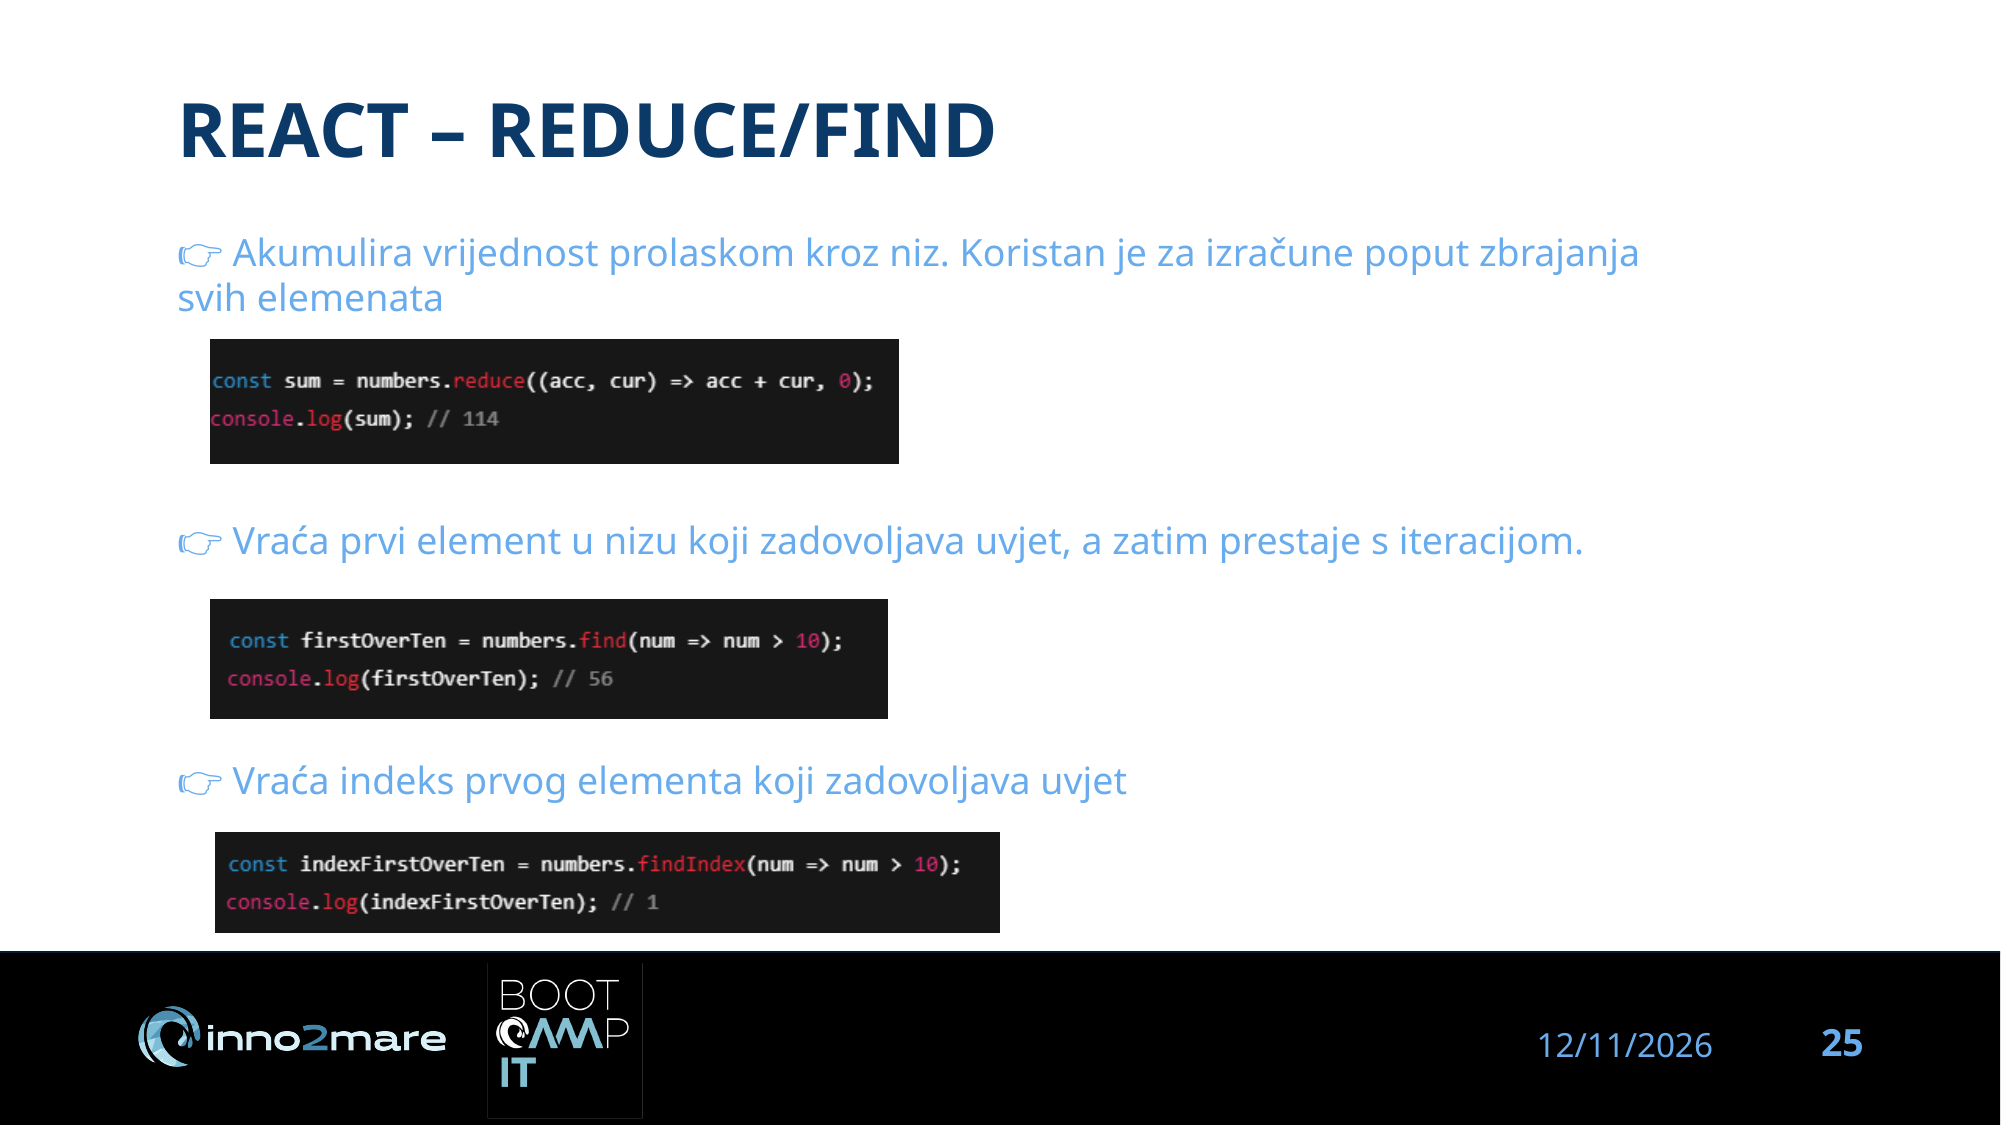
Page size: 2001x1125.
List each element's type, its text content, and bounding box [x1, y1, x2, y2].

picture [138, 957, 690, 1124]
picture [210, 599, 888, 719]
text_box 👉 Akumulira vrijednost prolaskom kroz niz. Koristan je za izračune poput zbrajanja svih elemenata [162, 221, 1702, 327]
text_box REACT – REDUCE/FIND [162, 62, 1888, 203]
picture [215, 832, 1000, 933]
text_box 👉 Vraća prvi element u nizu koji zadovoljava uvjet, a zatim prestaje s iteracijom. [162, 510, 1702, 570]
picture [210, 339, 899, 464]
text_box 👉 Vraća indeks prvog elementa koji zadovoljava uvjet [162, 749, 1702, 810]
